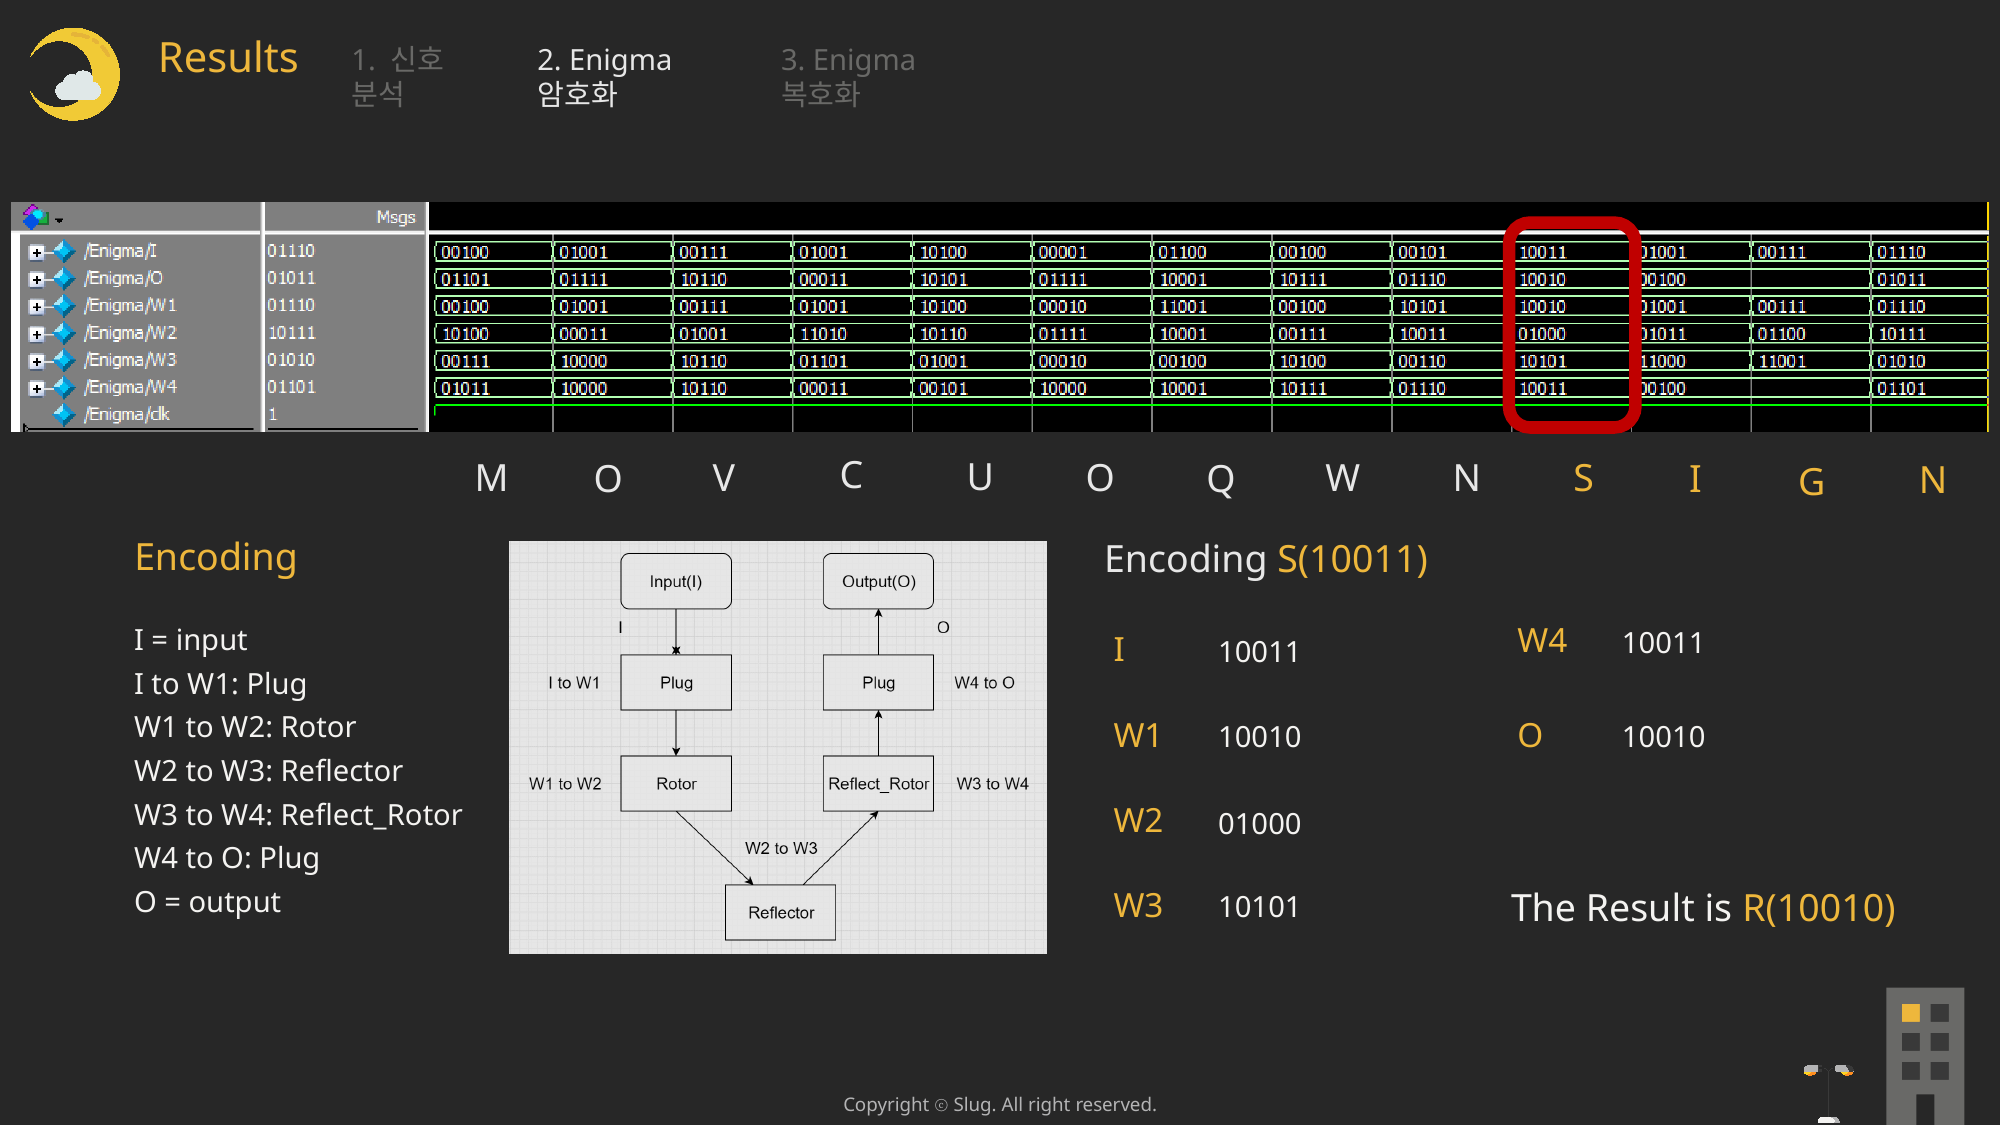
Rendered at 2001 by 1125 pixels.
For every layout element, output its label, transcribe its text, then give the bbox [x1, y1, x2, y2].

text_box I = input I to W1: Plug W1 to W2: Rotor W2 to W3: Reflector W3 to W4: Reflect_Rotor W4 to O: Plug O = output [119, 605, 509, 926]
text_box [30, 28, 120, 121]
text_box Results [143, 23, 437, 89]
text_box 1. 신호 분석 [336, 33, 519, 119]
text_box 2. Enigma 암호화 [522, 33, 766, 119]
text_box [1804, 1065, 1854, 1123]
text_box M [459, 446, 510, 507]
text_box U [951, 445, 1002, 506]
picture [509, 541, 1047, 954]
text_box 10010 [1607, 702, 1755, 762]
text_box C [824, 444, 875, 504]
text_box 10010 [1203, 702, 1351, 762]
text_box 10101 [1203, 872, 1351, 932]
text_box O [1502, 706, 1607, 762]
text_box S [1558, 446, 1615, 507]
text_box W3 [1098, 877, 1203, 932]
text_box 01000 [1203, 789, 1351, 848]
text_box W [1310, 446, 1361, 507]
text_box O [1070, 446, 1121, 507]
text_box 3. Enigma 복호화 [766, 33, 1019, 119]
text_box G [1783, 450, 1834, 510]
text_box W2 [1098, 791, 1203, 847]
text_box Encoding [119, 525, 533, 586]
text_box Copyright ⓒ Slug. All right reserved. [799, 1084, 1201, 1123]
text_box N [1903, 448, 1941, 509]
text_box W1 [1098, 706, 1203, 762]
text_box V [697, 446, 748, 507]
text_box I [1098, 621, 1203, 676]
text_box N [1437, 446, 1488, 507]
text_box Q [1191, 447, 1242, 508]
text_box 10011 [1607, 607, 1755, 667]
text_box Encoding S(10011) [1089, 528, 1503, 588]
text_box The Result is R(10010) [1496, 876, 1928, 937]
picture [11, 202, 1989, 432]
text_box O [578, 447, 629, 508]
text_box 10011 [1203, 616, 1351, 676]
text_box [1886, 987, 1965, 1125]
text_box I [1670, 447, 1721, 508]
text_box W4 [1502, 611, 1607, 667]
